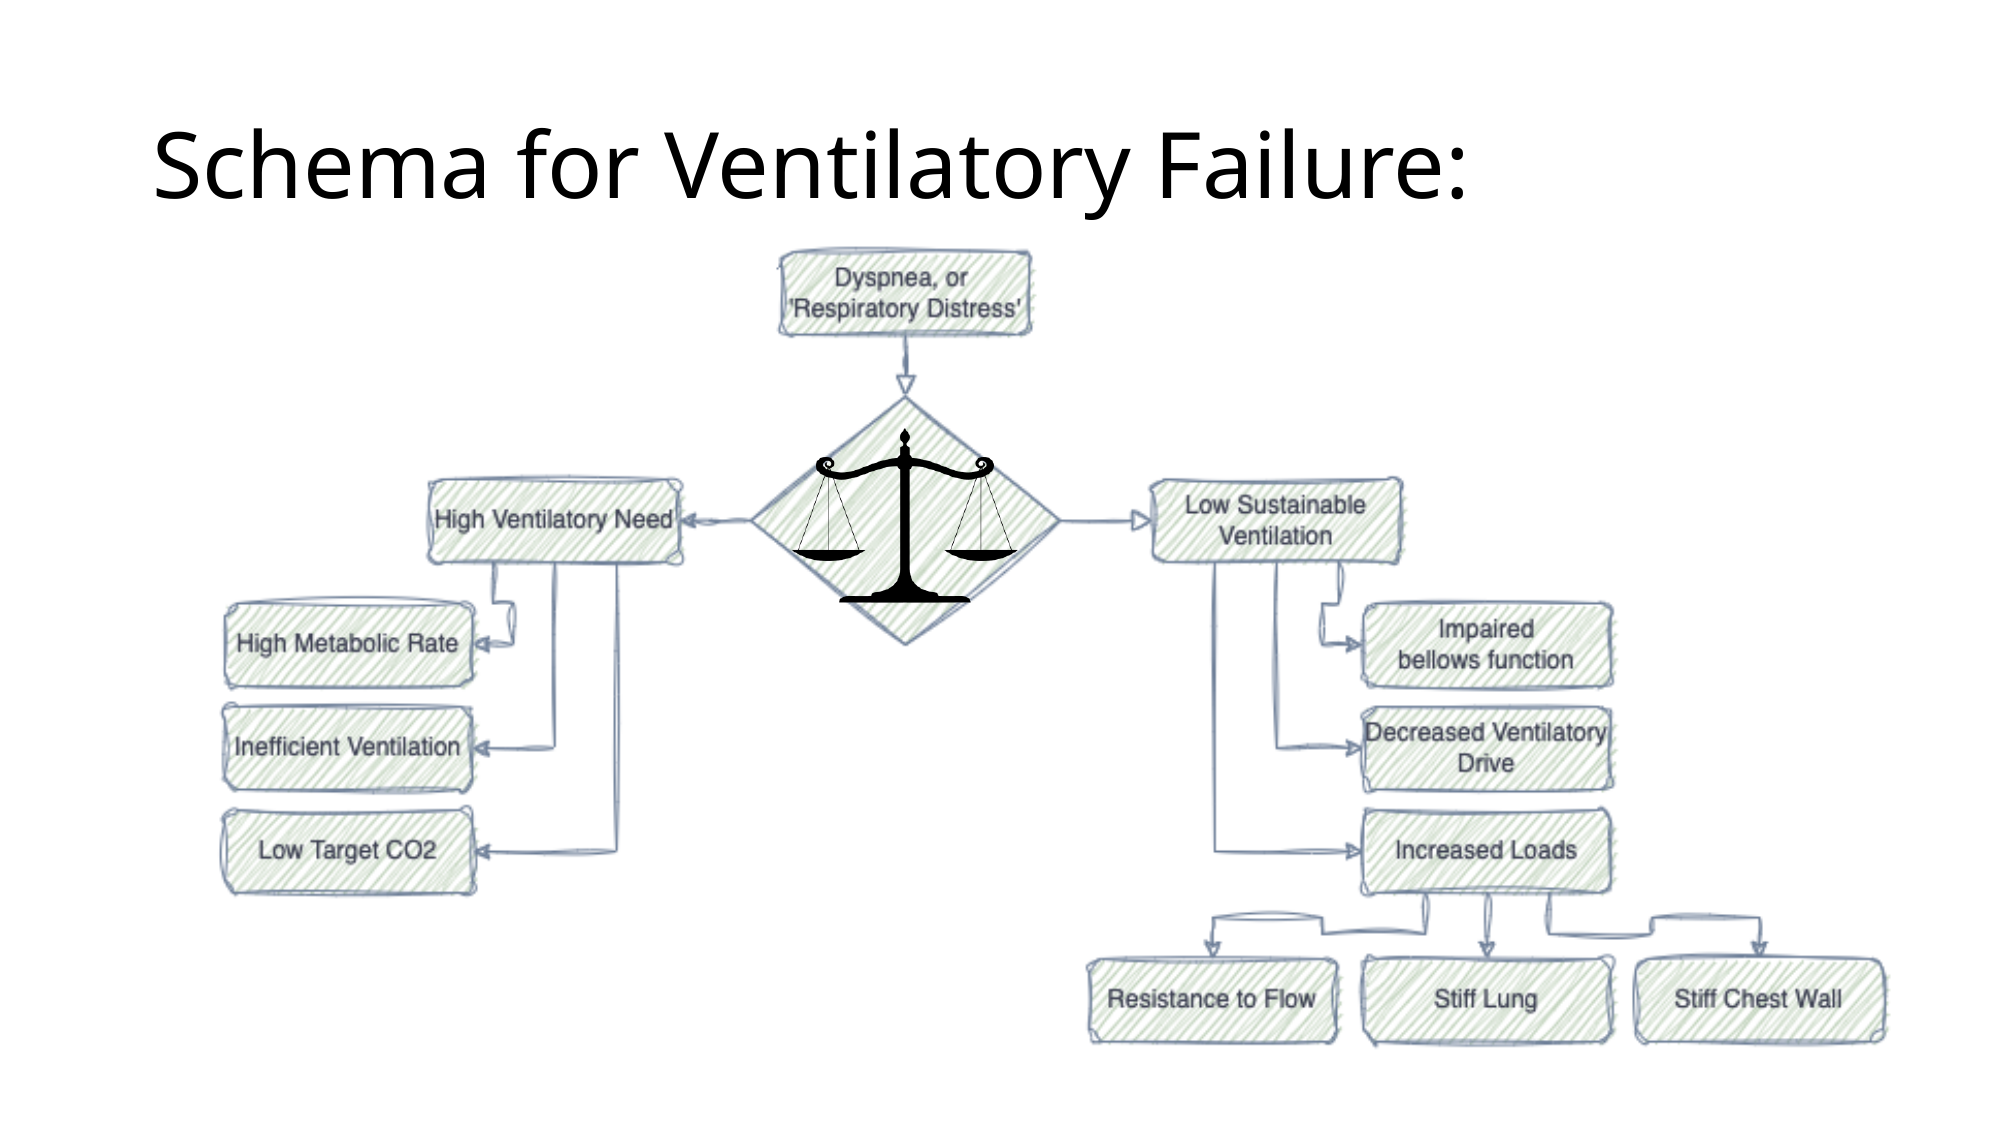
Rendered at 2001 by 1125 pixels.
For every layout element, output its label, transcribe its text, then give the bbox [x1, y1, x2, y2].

picture [214, 206, 1895, 1066]
title Schema for Ventilatory Failure: [137, 59, 1863, 278]
